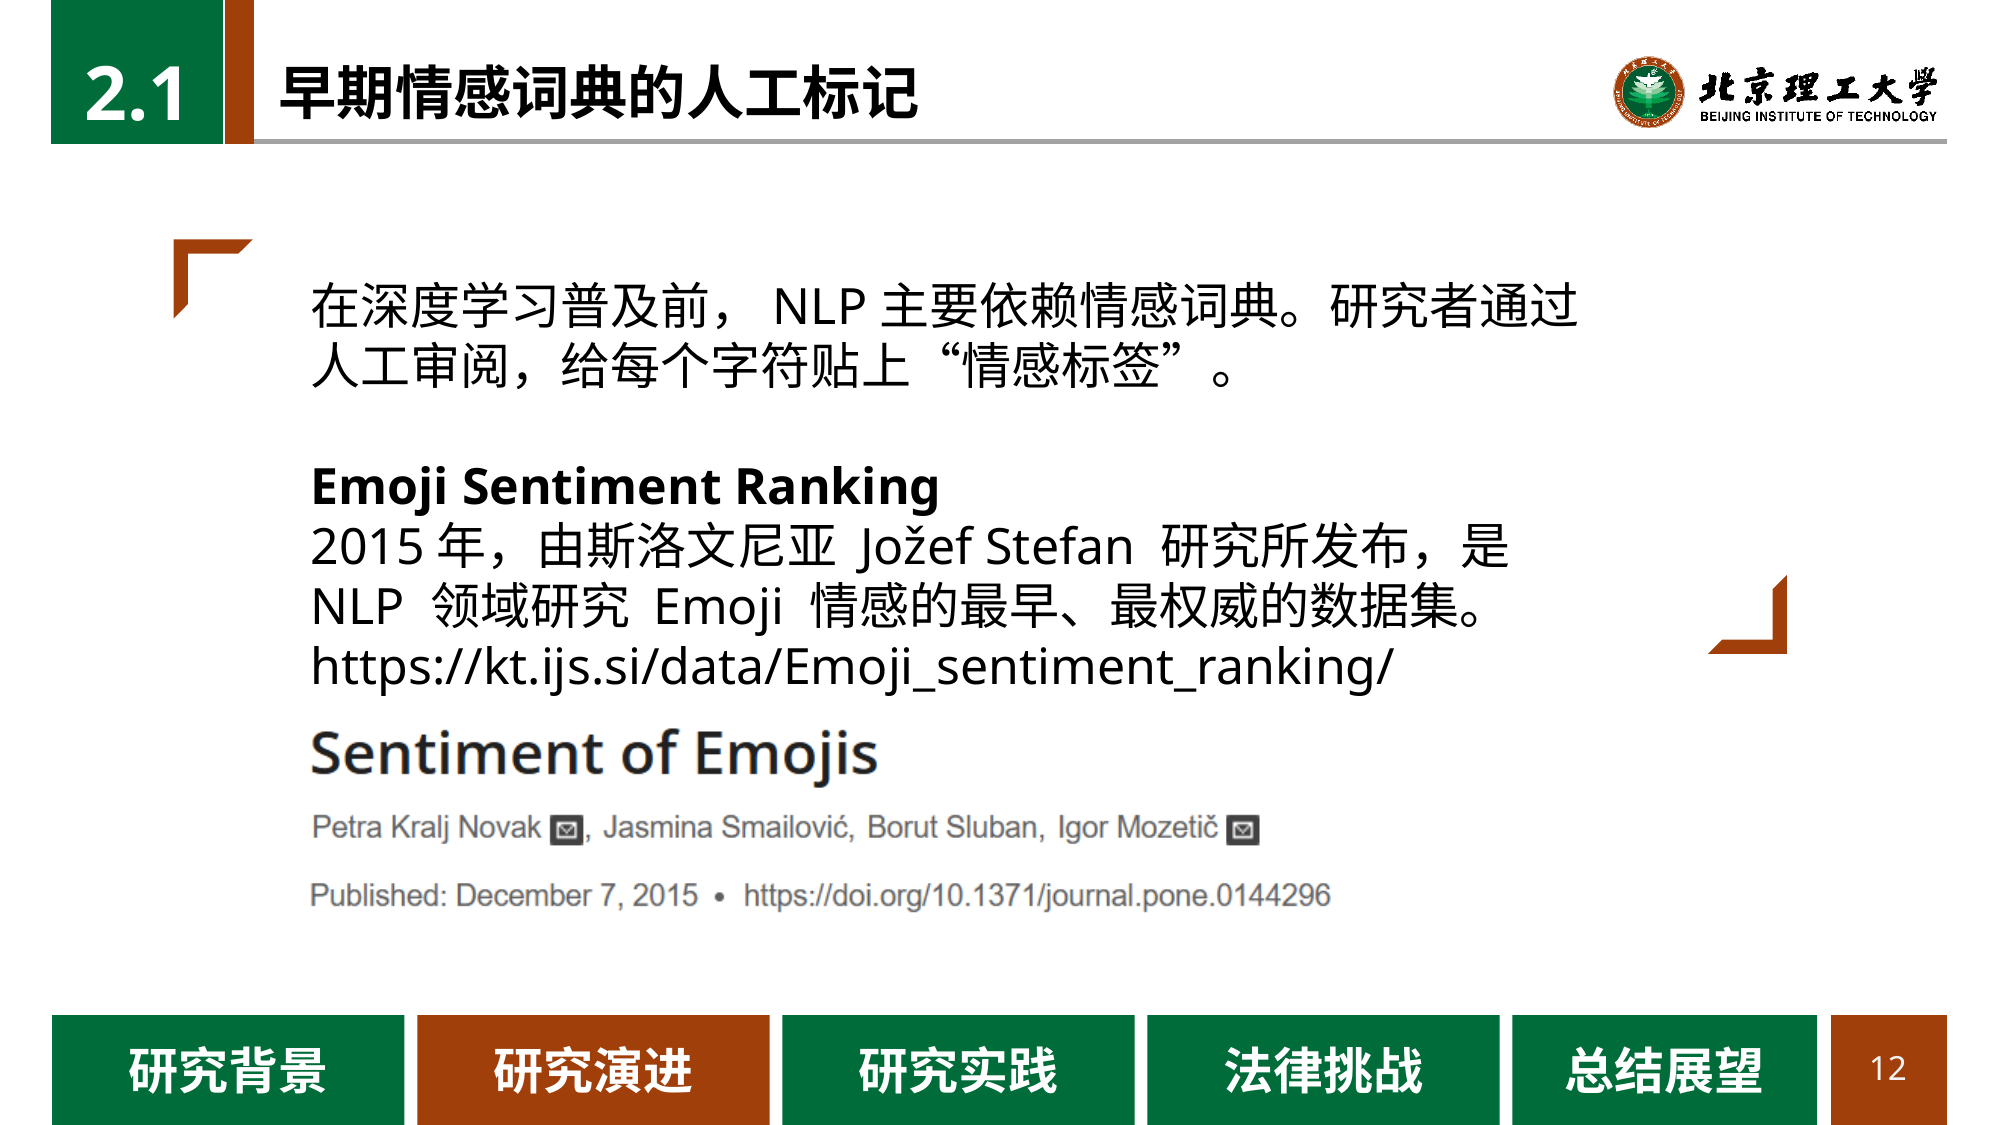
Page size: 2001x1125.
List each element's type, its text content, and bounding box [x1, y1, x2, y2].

text_box 2.1 [58, 38, 218, 144]
picture [281, 706, 1700, 929]
title 早期情感词典的人工标记 [263, 56, 1682, 136]
text_box 在深度学习普及前，NLP主要依赖情感词典。研究者通过人工审阅，给每个字符贴上“情感标签”。 Emoji Sentiment Ranking 2015年，由斯洛文尼亚 Jožef Stefan 研究所发布，是 NLP 领域研究 Emoji 情感的最早、最权威的数据集。 https://kt.ijs.si/data/Emoji_sentiment_ranking/ [296, 266, 1611, 702]
text_box [1707, 575, 1787, 654]
text_box [173, 239, 253, 319]
picture [1682, 56, 1937, 128]
